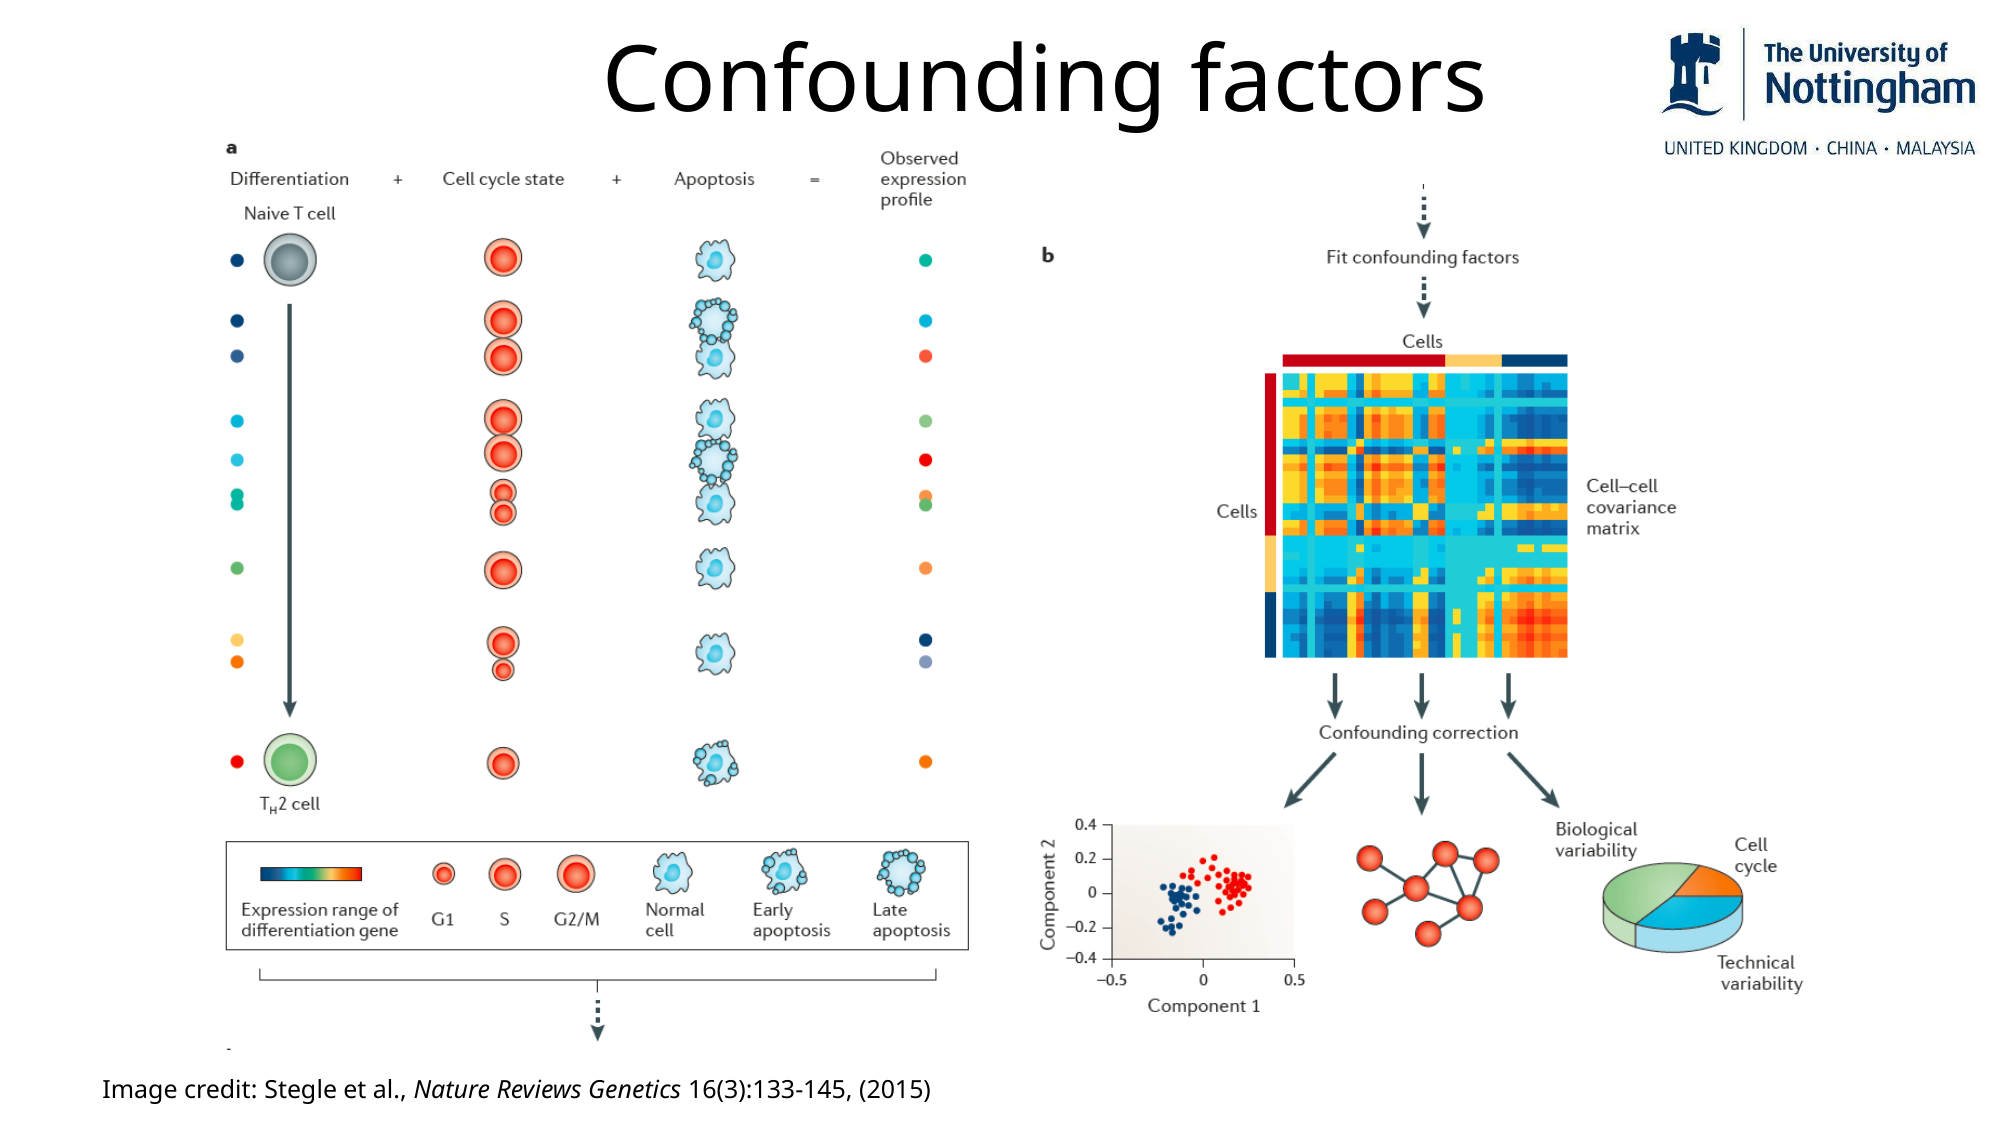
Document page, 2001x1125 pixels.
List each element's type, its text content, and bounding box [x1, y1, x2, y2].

picture [202, 132, 983, 1050]
picture [1017, 184, 1820, 1032]
text_box Image credit: Stegle et al., Nature Reviews Genetics 16(3):133-145, (2015) [87, 1066, 1550, 1112]
picture [1654, 18, 1982, 164]
text_box Confounding factors [370, 0, 1721, 150]
